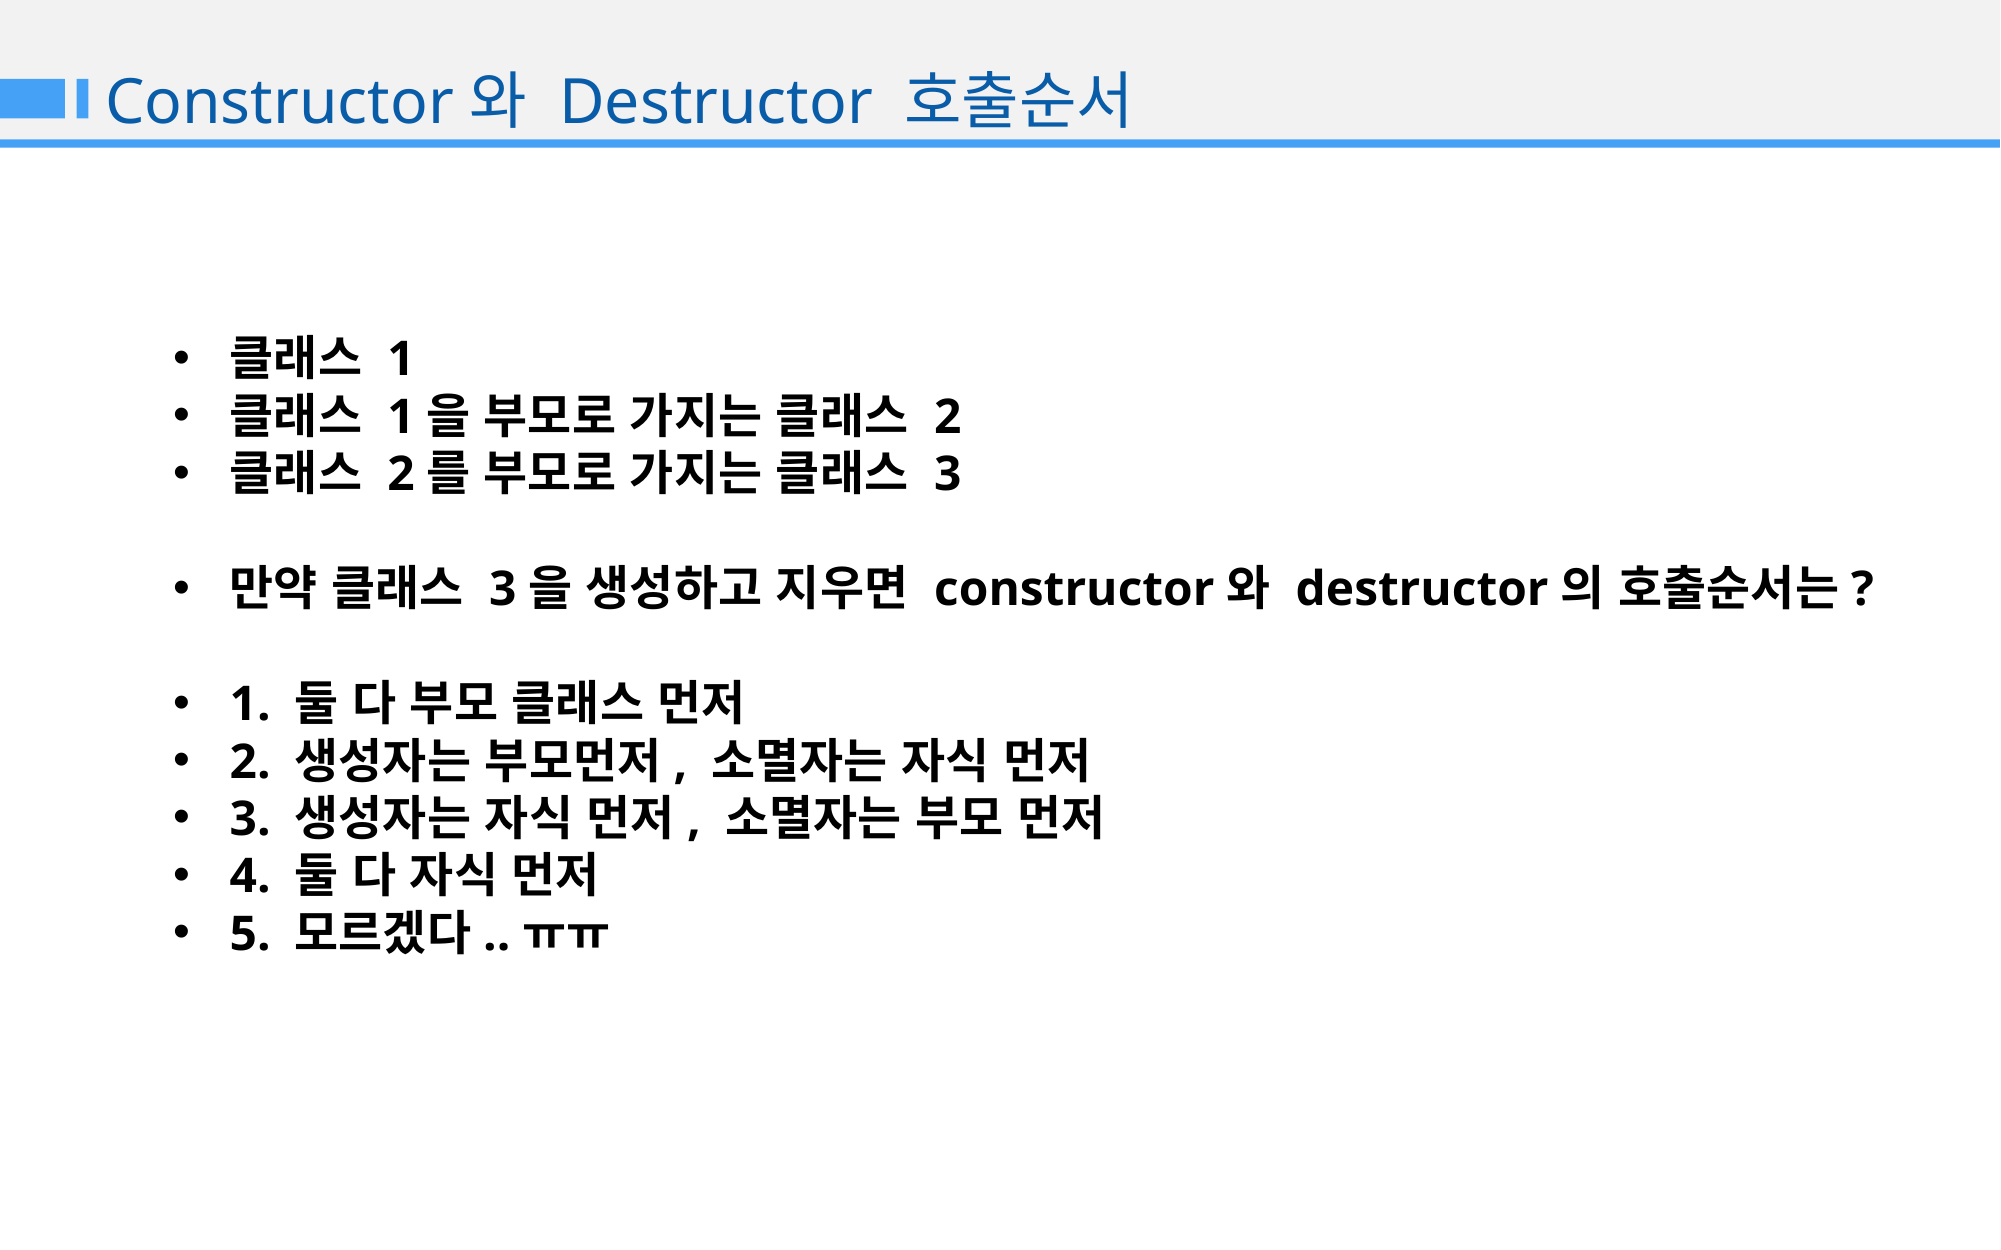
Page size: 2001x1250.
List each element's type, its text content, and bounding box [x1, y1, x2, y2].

text_box Constructor와 Destructor 호출순서 [90, 54, 2000, 144]
text_box [0, 0, 2000, 138]
text_box [0, 78, 66, 119]
text_box [76, 78, 89, 119]
text_box 클래스 1 클래스 1을 부모로 가지는 클래스 2 클래스 2를 부모로 가지는 클래스 3 만약 클래스 3을 생성하고 지우면 constructor와 destructor의 호출순서는? 1. 둘 다 부모 클래스 먼저 2. 생성자는 부모먼저, 소멸자는 자식 먼저 3. 생성자는 자식 먼저, 소멸자는 부모 먼저 4. 둘 다 자식 먼저 5. 모르겠다..ㅠㅠ [158, 320, 1889, 968]
text_box [0, 138, 2000, 149]
